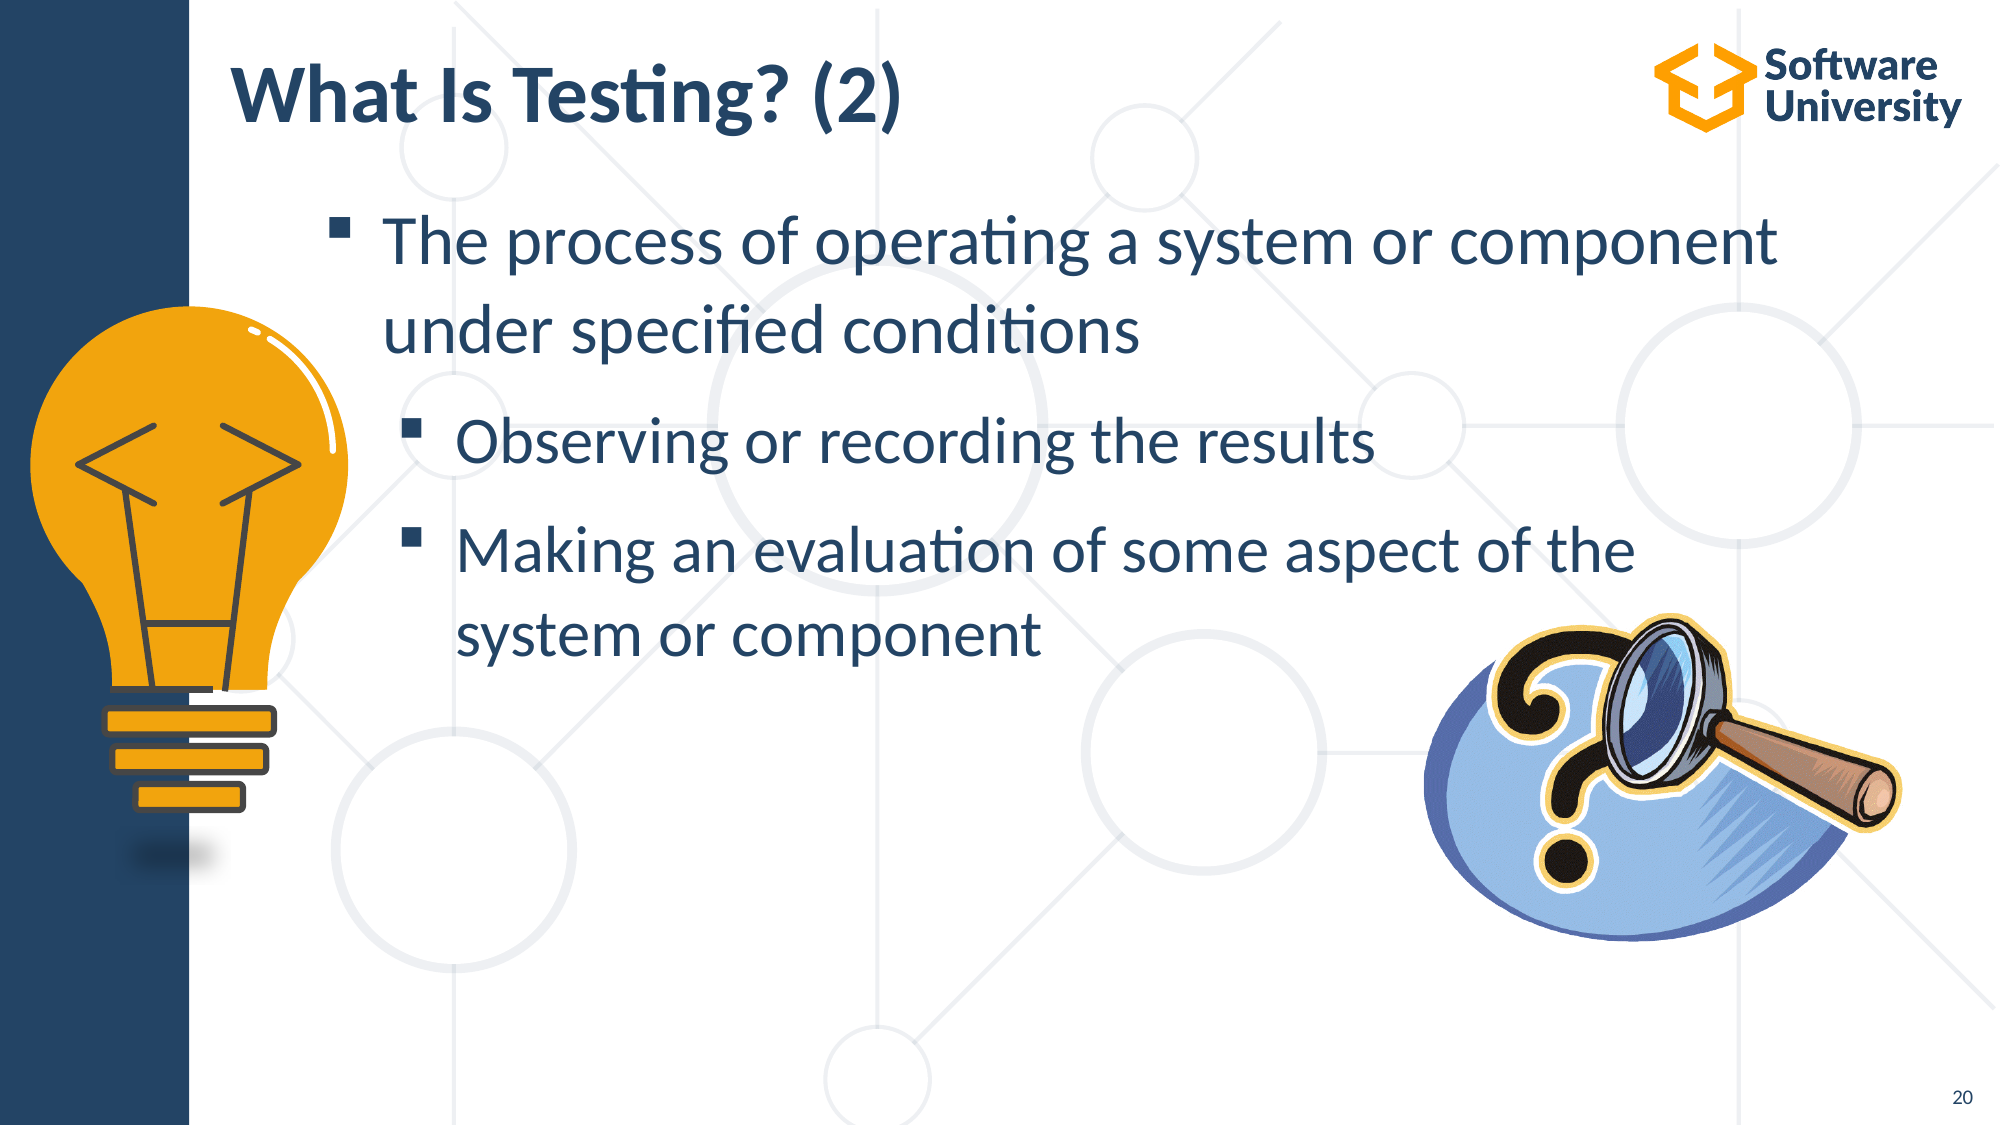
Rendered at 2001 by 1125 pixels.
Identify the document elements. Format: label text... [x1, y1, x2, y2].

slide_number 20 [1927, 1067, 1989, 1117]
text_box [25, 0, 517, 321]
title What Is Testing? (2) [715, 16, 1628, 162]
list The process of operating a system or component under specified conditions Observing or recording the results Making an evaluation of some aspect of the system or component [306, 183, 1968, 1094]
picture [1420, 606, 1907, 945]
text_box [517, 0, 715, 234]
picture [1641, 31, 1973, 145]
